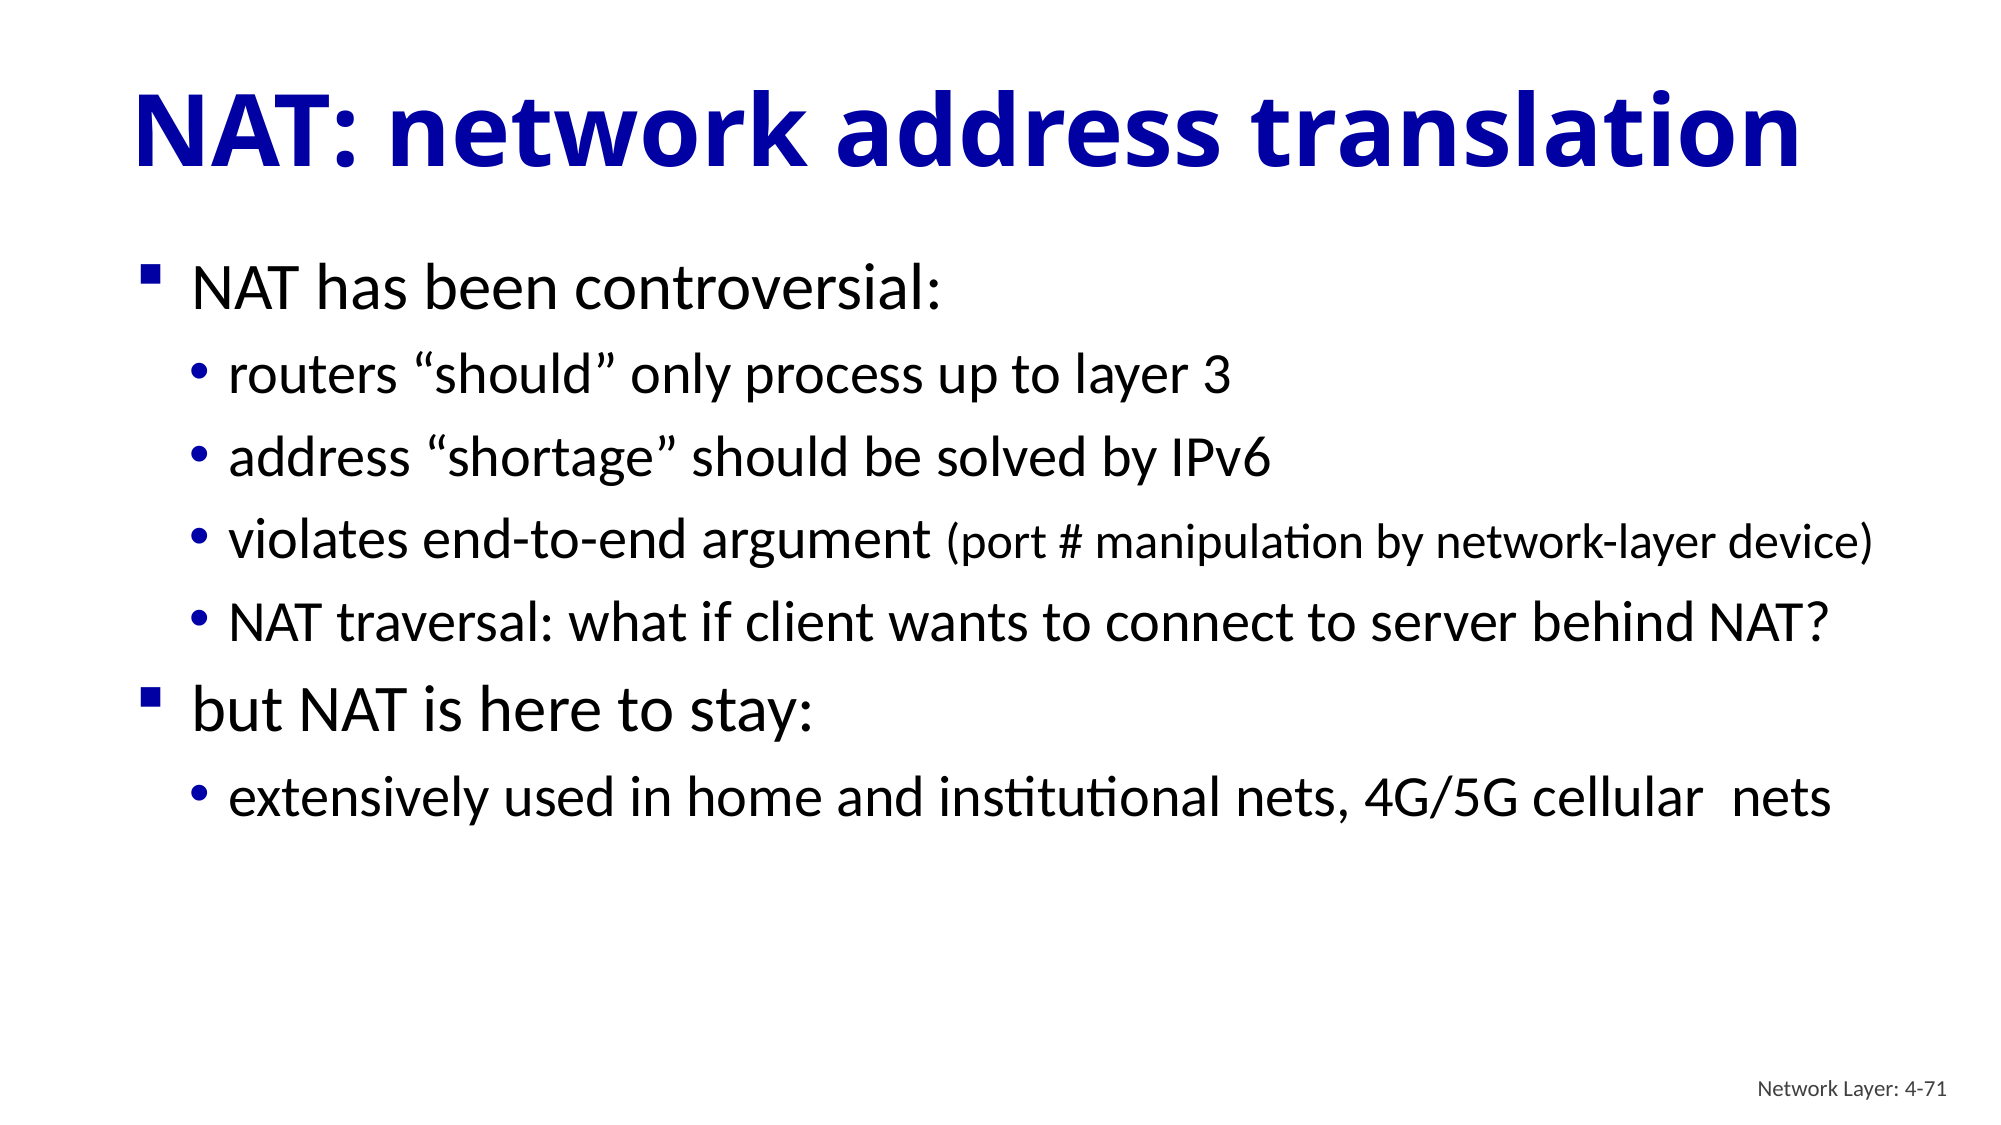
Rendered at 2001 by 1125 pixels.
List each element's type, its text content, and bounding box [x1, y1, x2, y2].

title NAT: network address translation [115, 46, 1841, 222]
slide_number Network Layer: 4-71 [1512, 1056, 1963, 1117]
text_box NAT has been controversial: routers “should” only process up to layer 3 address “shortage” should be solved by IPv6 violates end-to-end argument (port # manipulation by network-layer device) NAT traversal: what if client wants to connect to server behind NAT? but NAT is here to stay: extensively used in home and institutional nets, 4G/5G cellular nets [99, 235, 1920, 1087]
